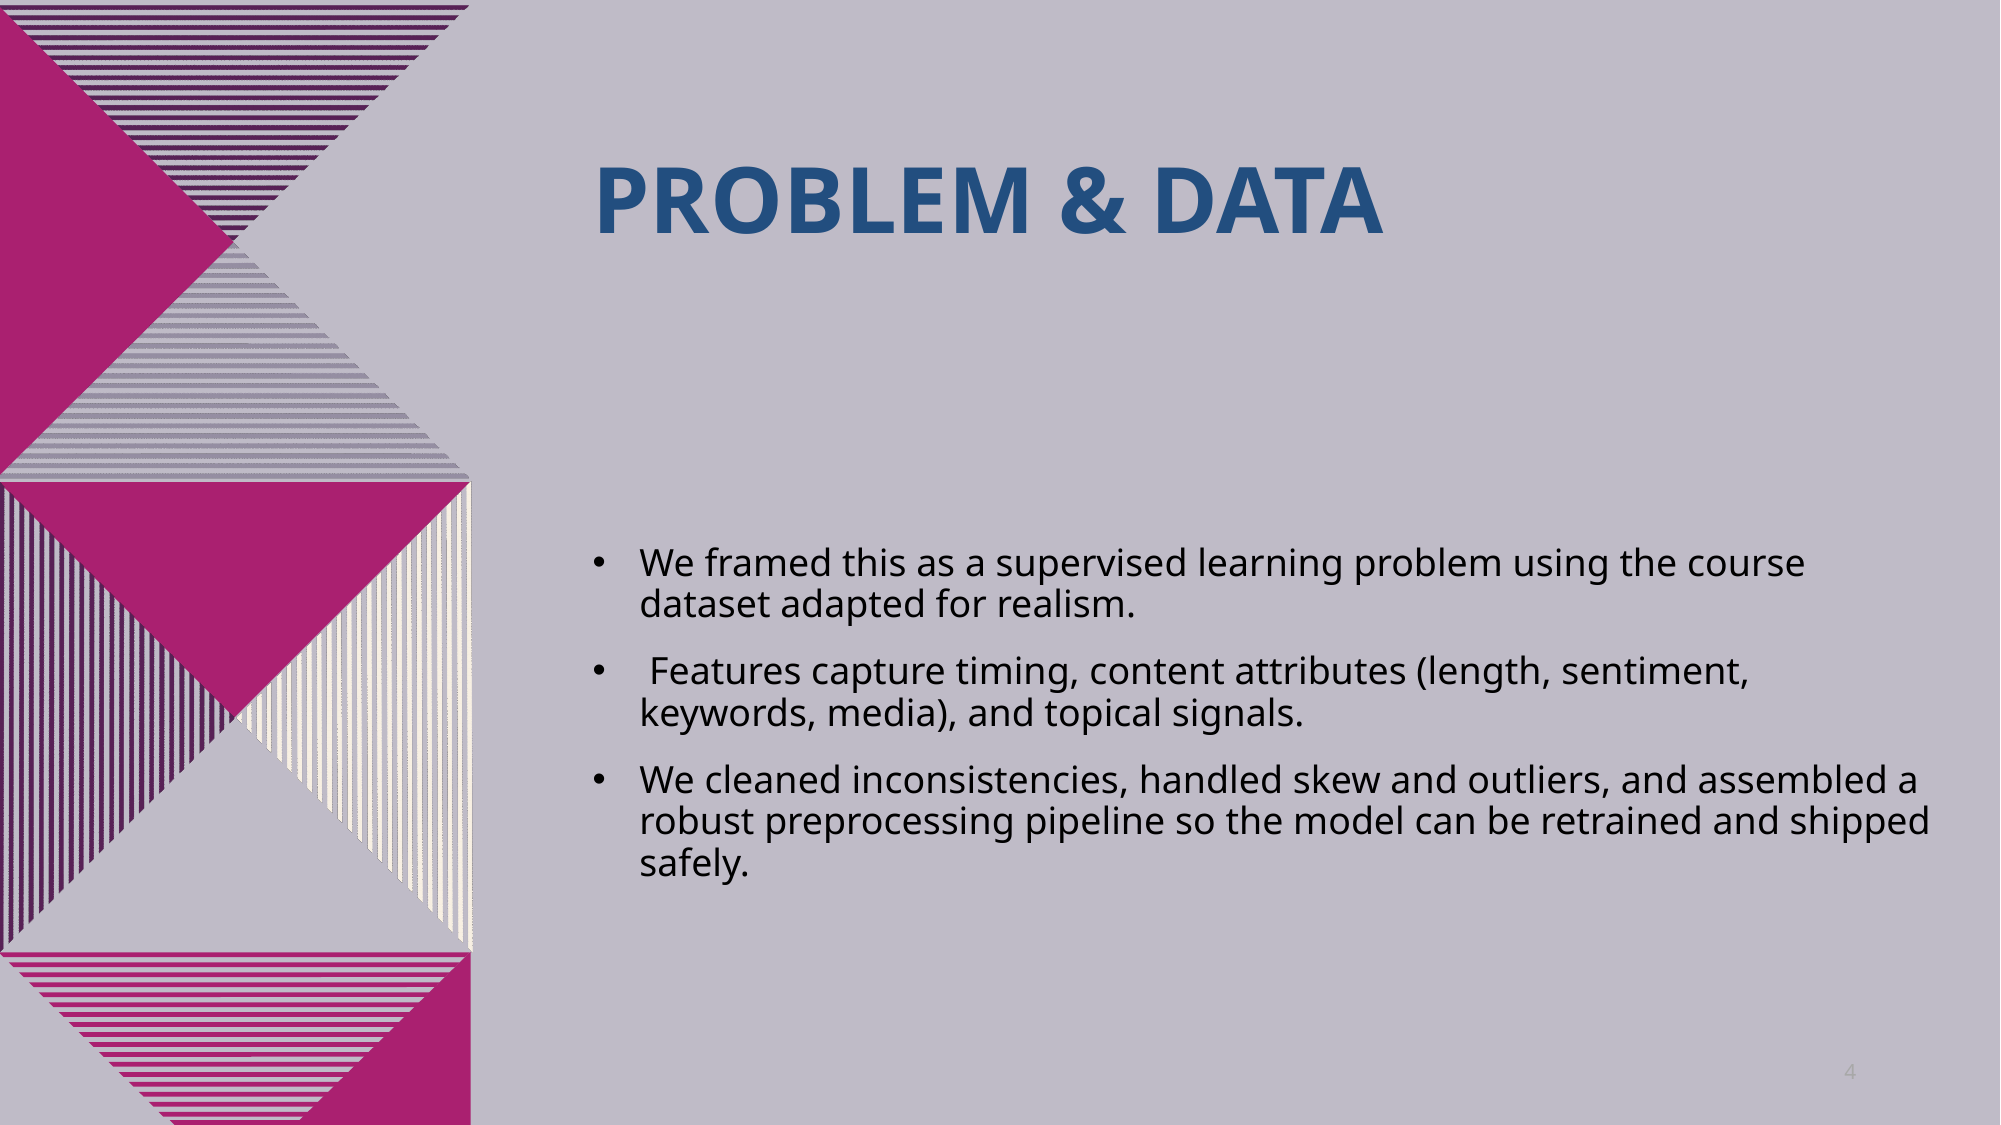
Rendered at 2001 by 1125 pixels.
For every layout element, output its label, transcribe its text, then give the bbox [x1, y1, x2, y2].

picture [0, 242, 469, 482]
title Problem & Data [577, 146, 1872, 482]
slide_number 4 [1796, 1042, 1872, 1103]
picture [0, 483, 234, 951]
picture [236, 481, 577, 952]
picture [0, 0, 468, 241]
list We framed this as a supervised learning problem using the course dataset adapted for realism. Features capture timing, content attributes (length, sentiment, keywords, media), and topical signals. We cleaned inconsistencies, handled skew and outliers, and assembled a robust preprocessing pipeline so the model can be retrained and shipped safely. [577, 534, 1949, 1028]
